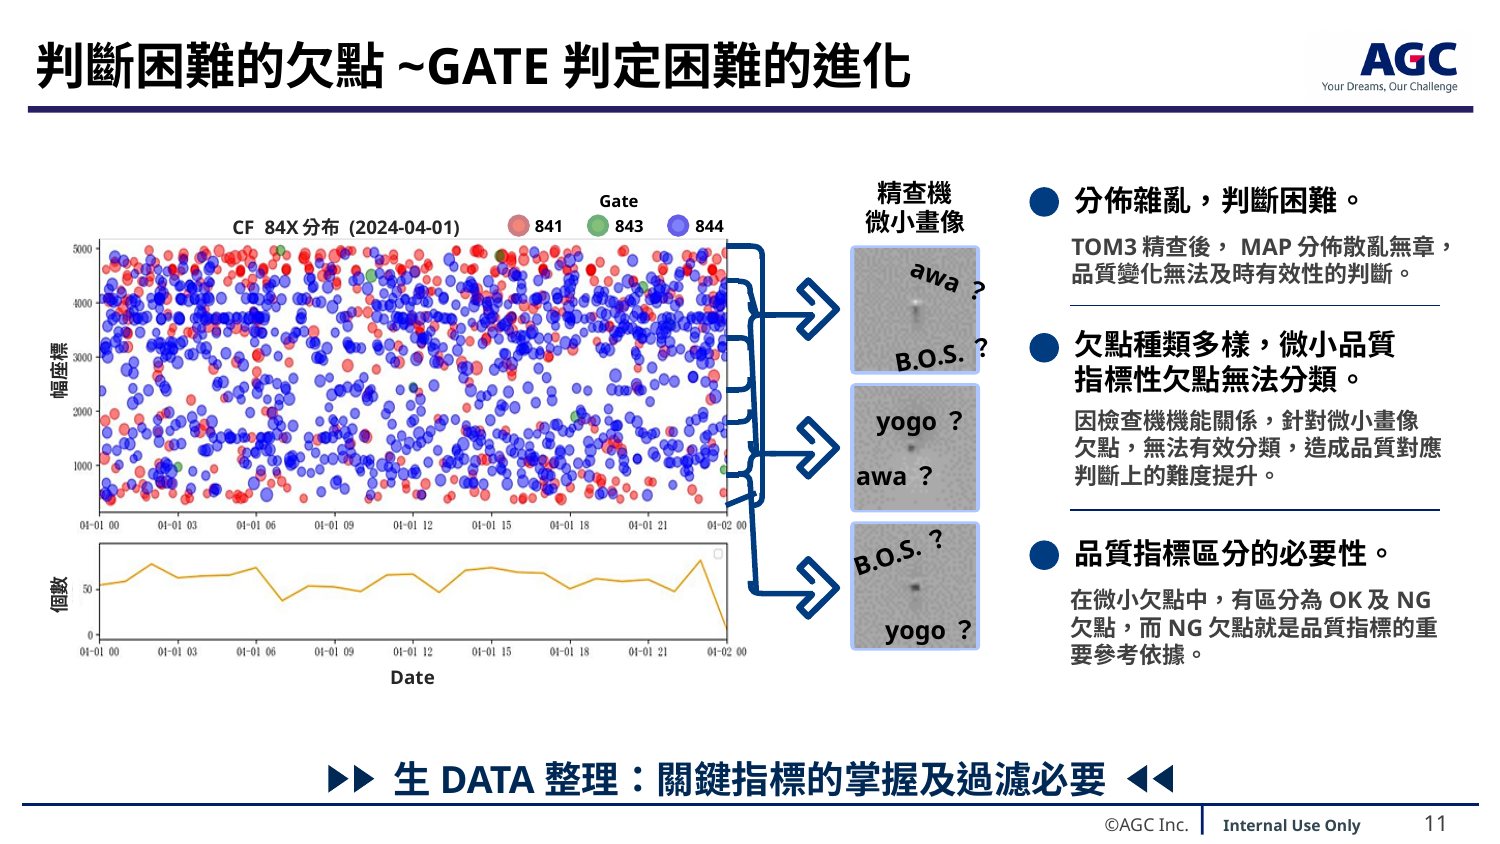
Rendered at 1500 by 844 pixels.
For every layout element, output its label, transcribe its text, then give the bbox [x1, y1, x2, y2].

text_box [328, 764, 375, 793]
text_box 生DATA整理：關鍵指標的掌握及過濾必要 [378, 748, 1122, 809]
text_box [837, 169, 1010, 653]
text_box 判斷困難的欠點~GATE判定困難的進化 [20, 34, 928, 104]
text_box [1029, 175, 1472, 296]
picture [1306, 27, 1473, 106]
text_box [40, 183, 749, 697]
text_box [1029, 528, 1451, 677]
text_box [1126, 764, 1173, 793]
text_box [725, 246, 838, 617]
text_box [1029, 318, 1460, 498]
